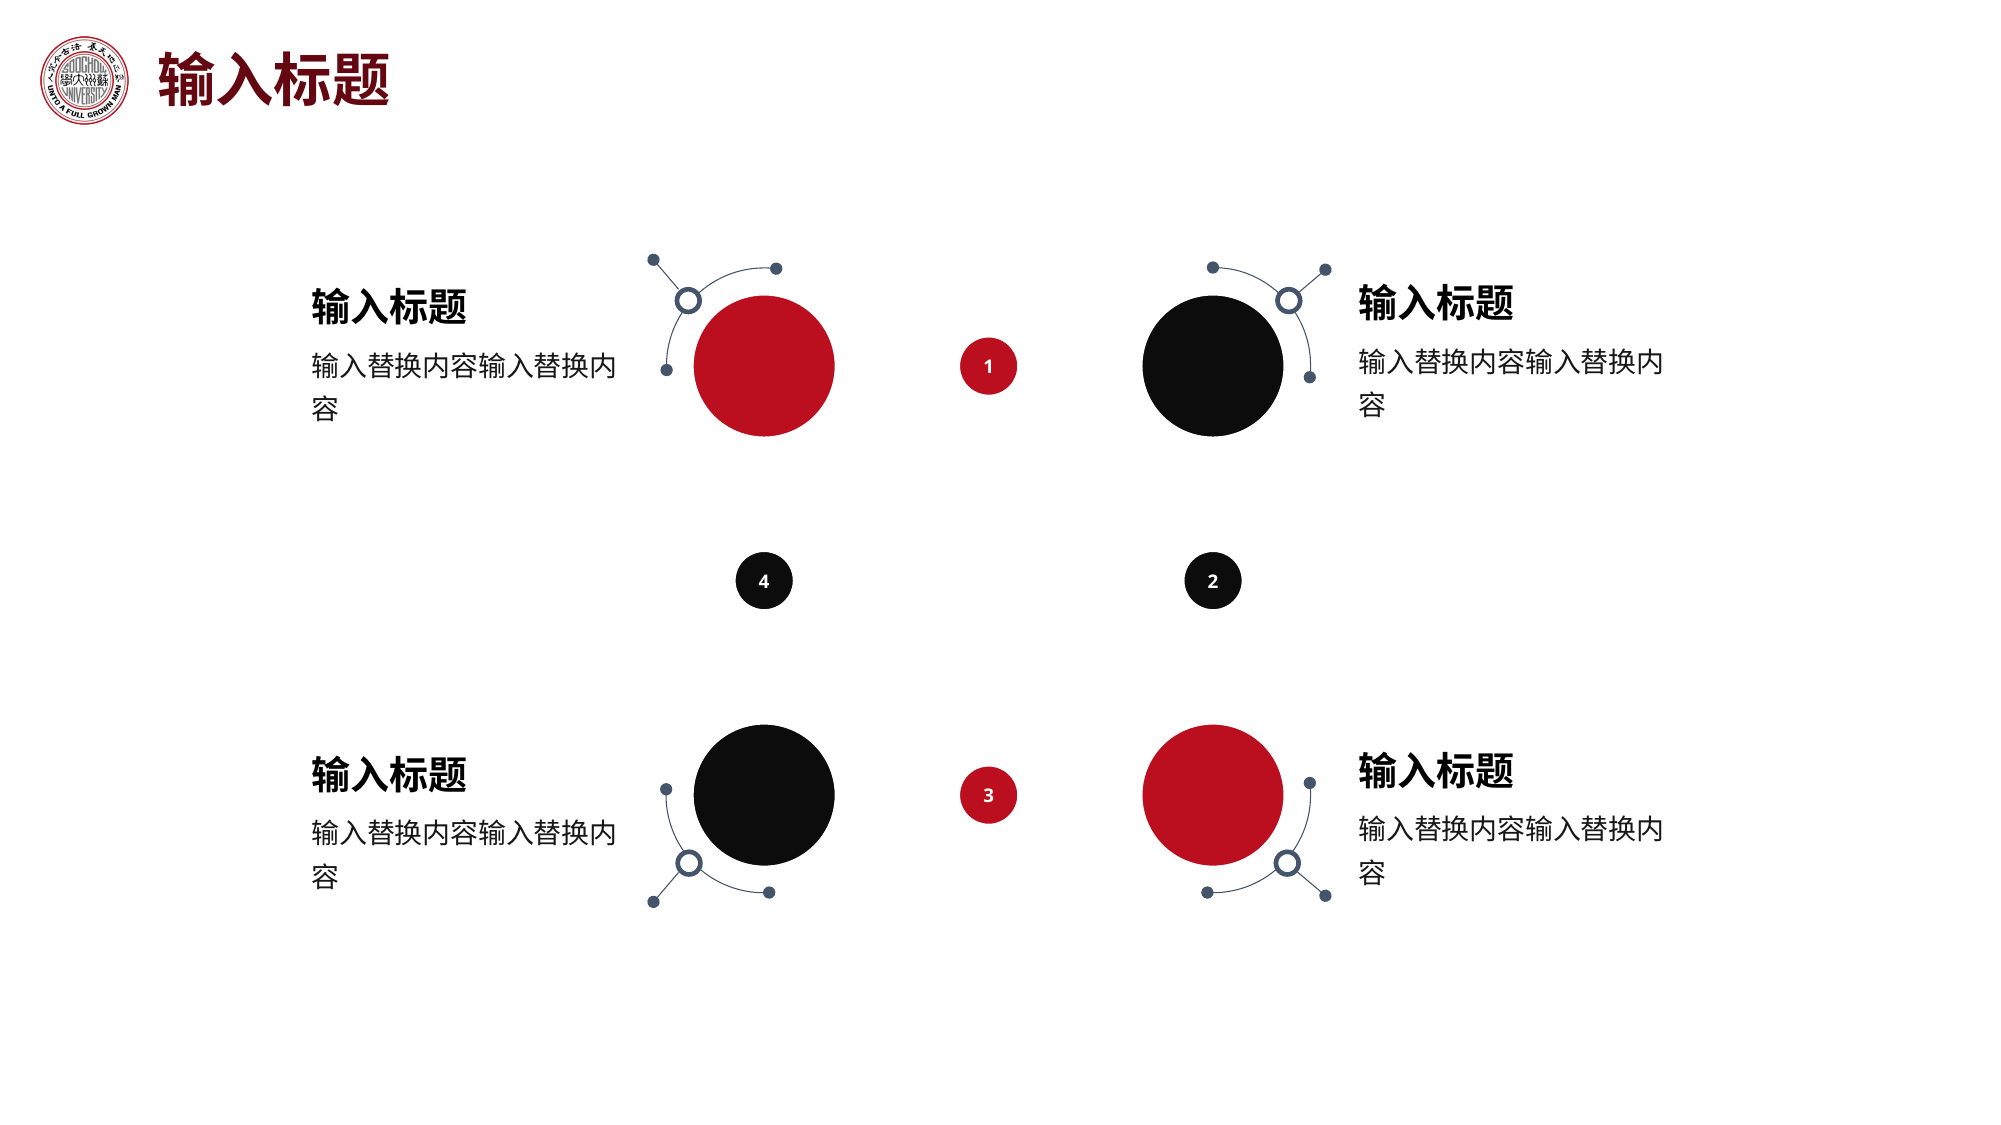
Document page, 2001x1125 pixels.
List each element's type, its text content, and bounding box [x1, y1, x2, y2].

text_box 输入标题 [1343, 271, 1680, 333]
text_box [1206, 261, 1316, 384]
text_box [651, 874, 681, 900]
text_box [1295, 269, 1326, 295]
text_box 输入标题 [296, 742, 633, 805]
text_box 输入替换内容输入替换内容 [1343, 801, 1680, 897]
text_box 4 [765, 544, 801, 617]
text_box [1201, 776, 1316, 899]
text_box [1135, 288, 1291, 444]
text_box [1135, 717, 1291, 873]
text_box [1274, 850, 1300, 876]
text_box 3 [952, 796, 1025, 832]
text_box 输入替换内容输入替换内容 [296, 805, 633, 901]
text_box 1 [952, 367, 1025, 403]
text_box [40, 36, 479, 125]
text_box 输入标题 [296, 275, 633, 337]
text_box [660, 783, 776, 899]
text_box 输入替换内容输入替换内容 [1343, 333, 1680, 429]
text_box 1 [952, 330, 1025, 365]
text_box [1276, 288, 1302, 313]
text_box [651, 261, 681, 287]
text_box [676, 850, 702, 876]
text_box 输入标题 [1343, 738, 1680, 801]
text_box 2 [1214, 544, 1249, 617]
text_box [686, 288, 842, 444]
text_box 2 [1177, 544, 1213, 617]
text_box [675, 288, 701, 313]
text_box 输入替换内容输入替换内容 [296, 337, 633, 433]
text_box [660, 262, 783, 377]
text_box 4 [728, 544, 764, 617]
text_box 3 [952, 759, 1025, 795]
text_box [686, 717, 842, 873]
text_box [1295, 870, 1326, 896]
